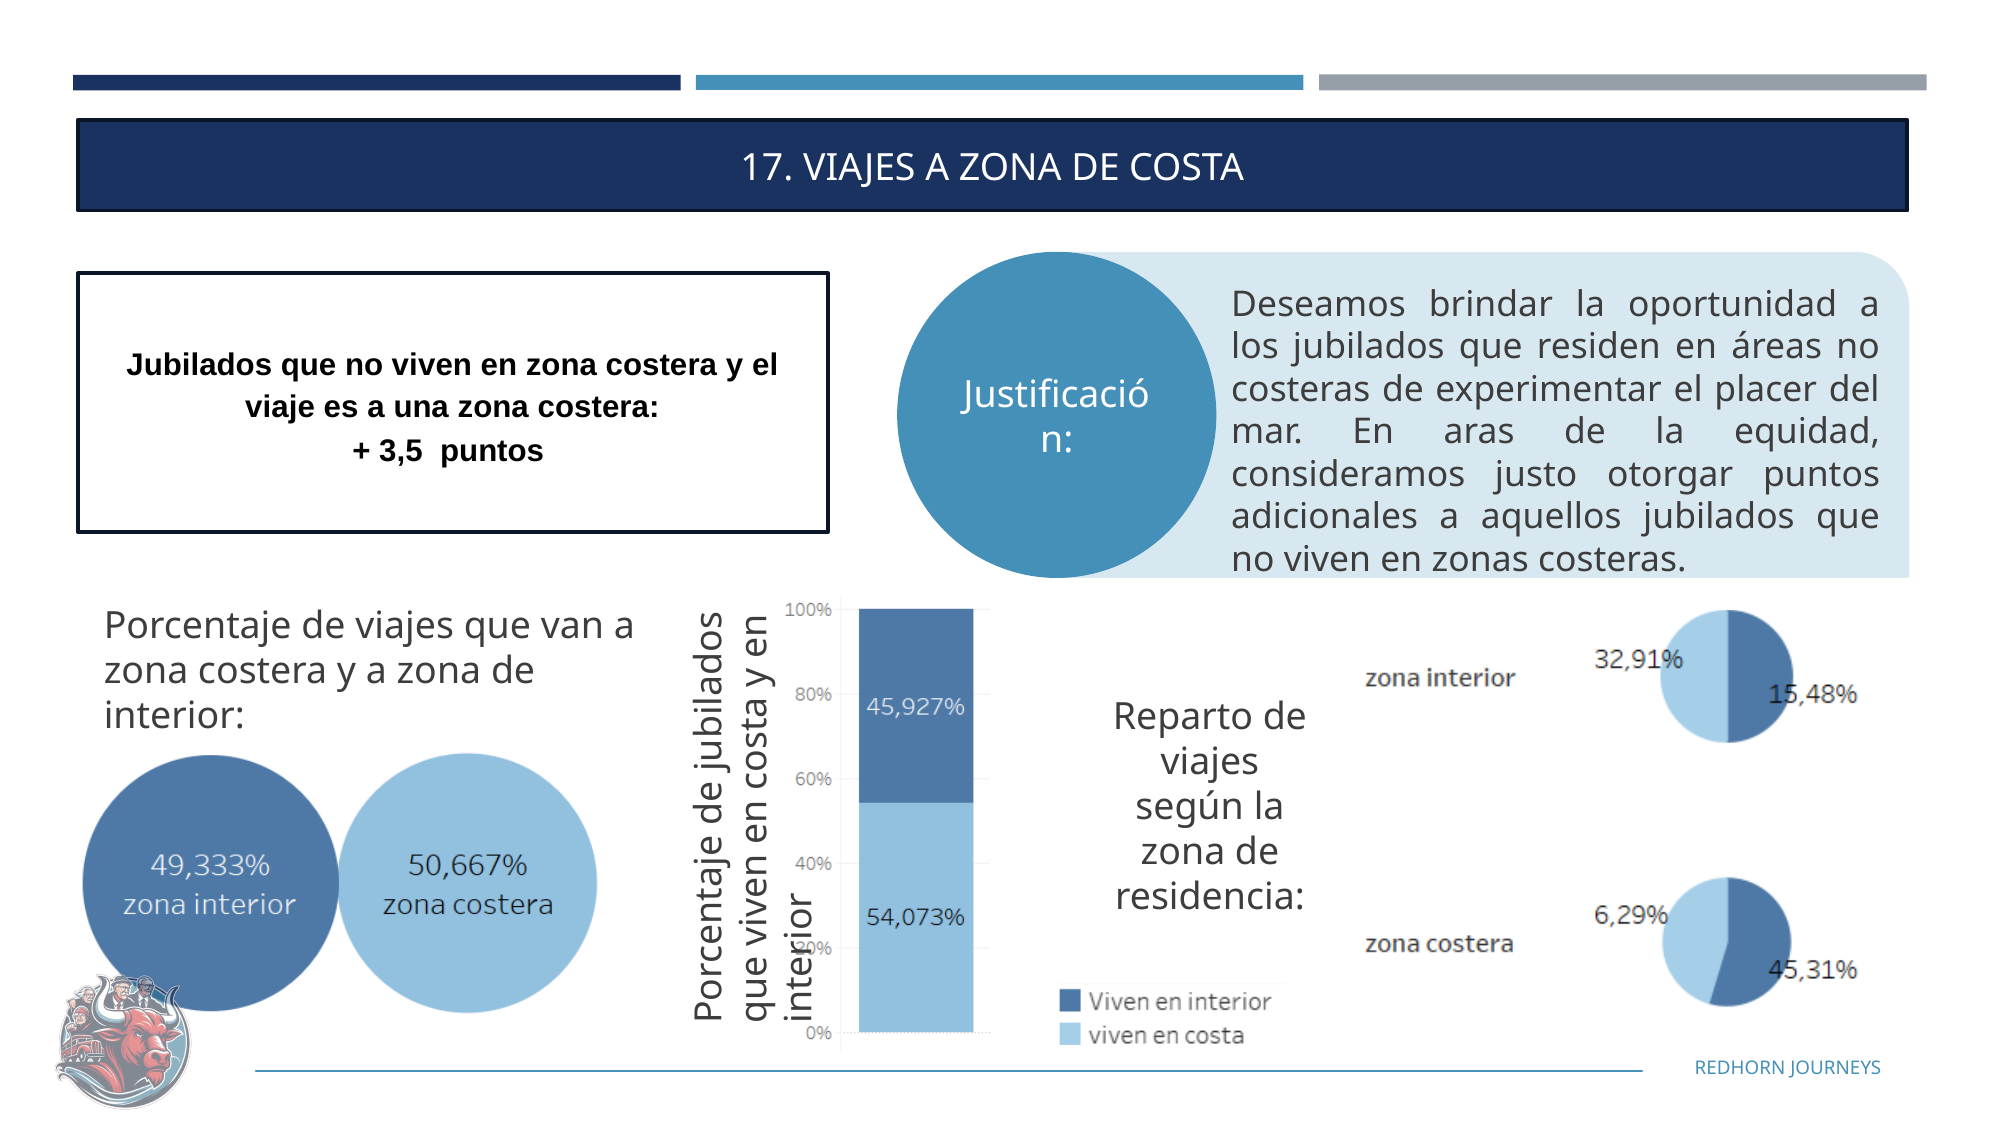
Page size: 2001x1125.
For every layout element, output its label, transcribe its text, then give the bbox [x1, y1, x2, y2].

picture [773, 596, 990, 1051]
text_box Jubilados que no viven en zona costera y el viaje es a una zona costera: + 3,5 puntos [77, 273, 828, 533]
picture [51, 738, 608, 1114]
text_box Porcentaje de viajes que van a zona costera y a zona de interior: [88, 586, 669, 678]
text_box REDHORN JOURNEYS [1403, 1045, 1896, 1090]
picture [1347, 610, 1908, 1037]
text_box Reparto de viajes según la zona de residencia: [1088, 705, 1332, 904]
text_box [898, 253, 1908, 577]
text_box 17. VIAJES A ZONA DE COSTA [77, 119, 1908, 211]
text_box Porcentaje de jubilados que viven en costa y en interior [668, 564, 760, 1039]
picture [1059, 983, 1287, 1045]
